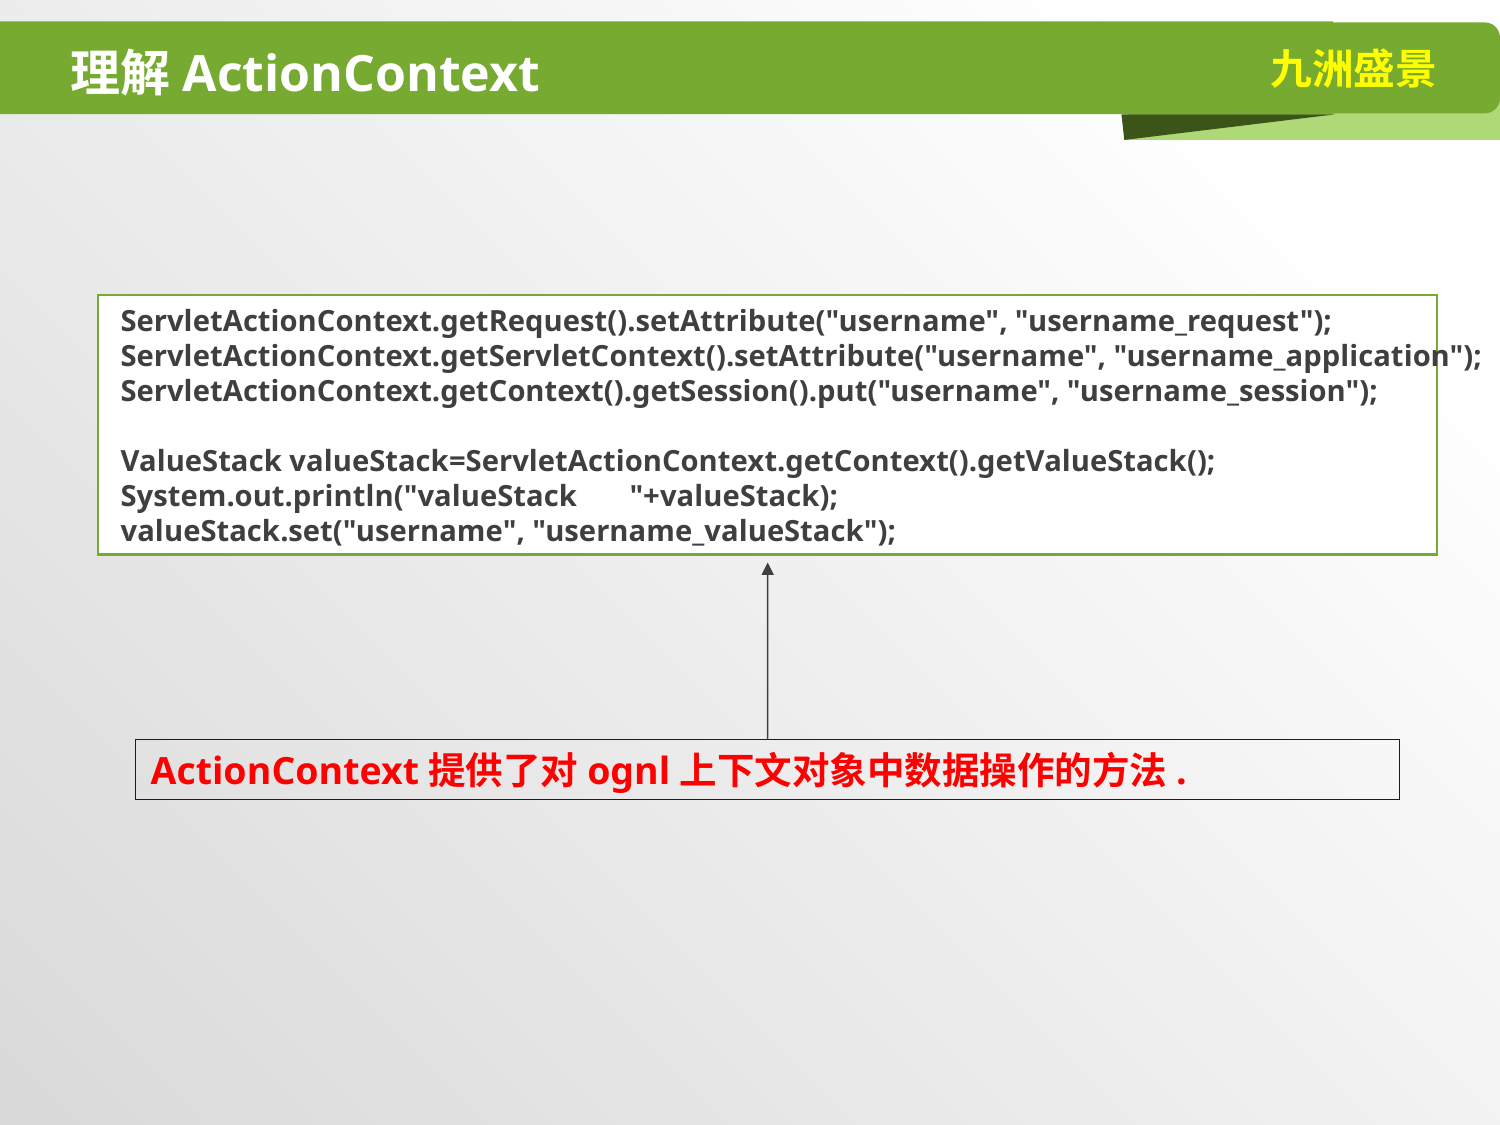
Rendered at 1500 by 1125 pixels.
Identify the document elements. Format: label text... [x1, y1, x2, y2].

text_box [761, 562, 774, 740]
text_box ActionContext提供了对ognl上下文对象中数据操作的方法. [135, 739, 1400, 800]
title 理解ActionContext [55, 25, 1318, 110]
text_box ServletActionContext.getRequest().setAttribute("username", "username_request"); ServletActionContext.getServletContext().setAttribute("username", "username_application"); ServletActionContext.getContext().getSession().put("username", "username_session"); ValueStack valueStack=ServletActionContext.getContext().getValueStack(); System.out.println("valueStack "+valueStack); valueStack.set("username", "username_valueStack"); [97, 294, 1438, 556]
